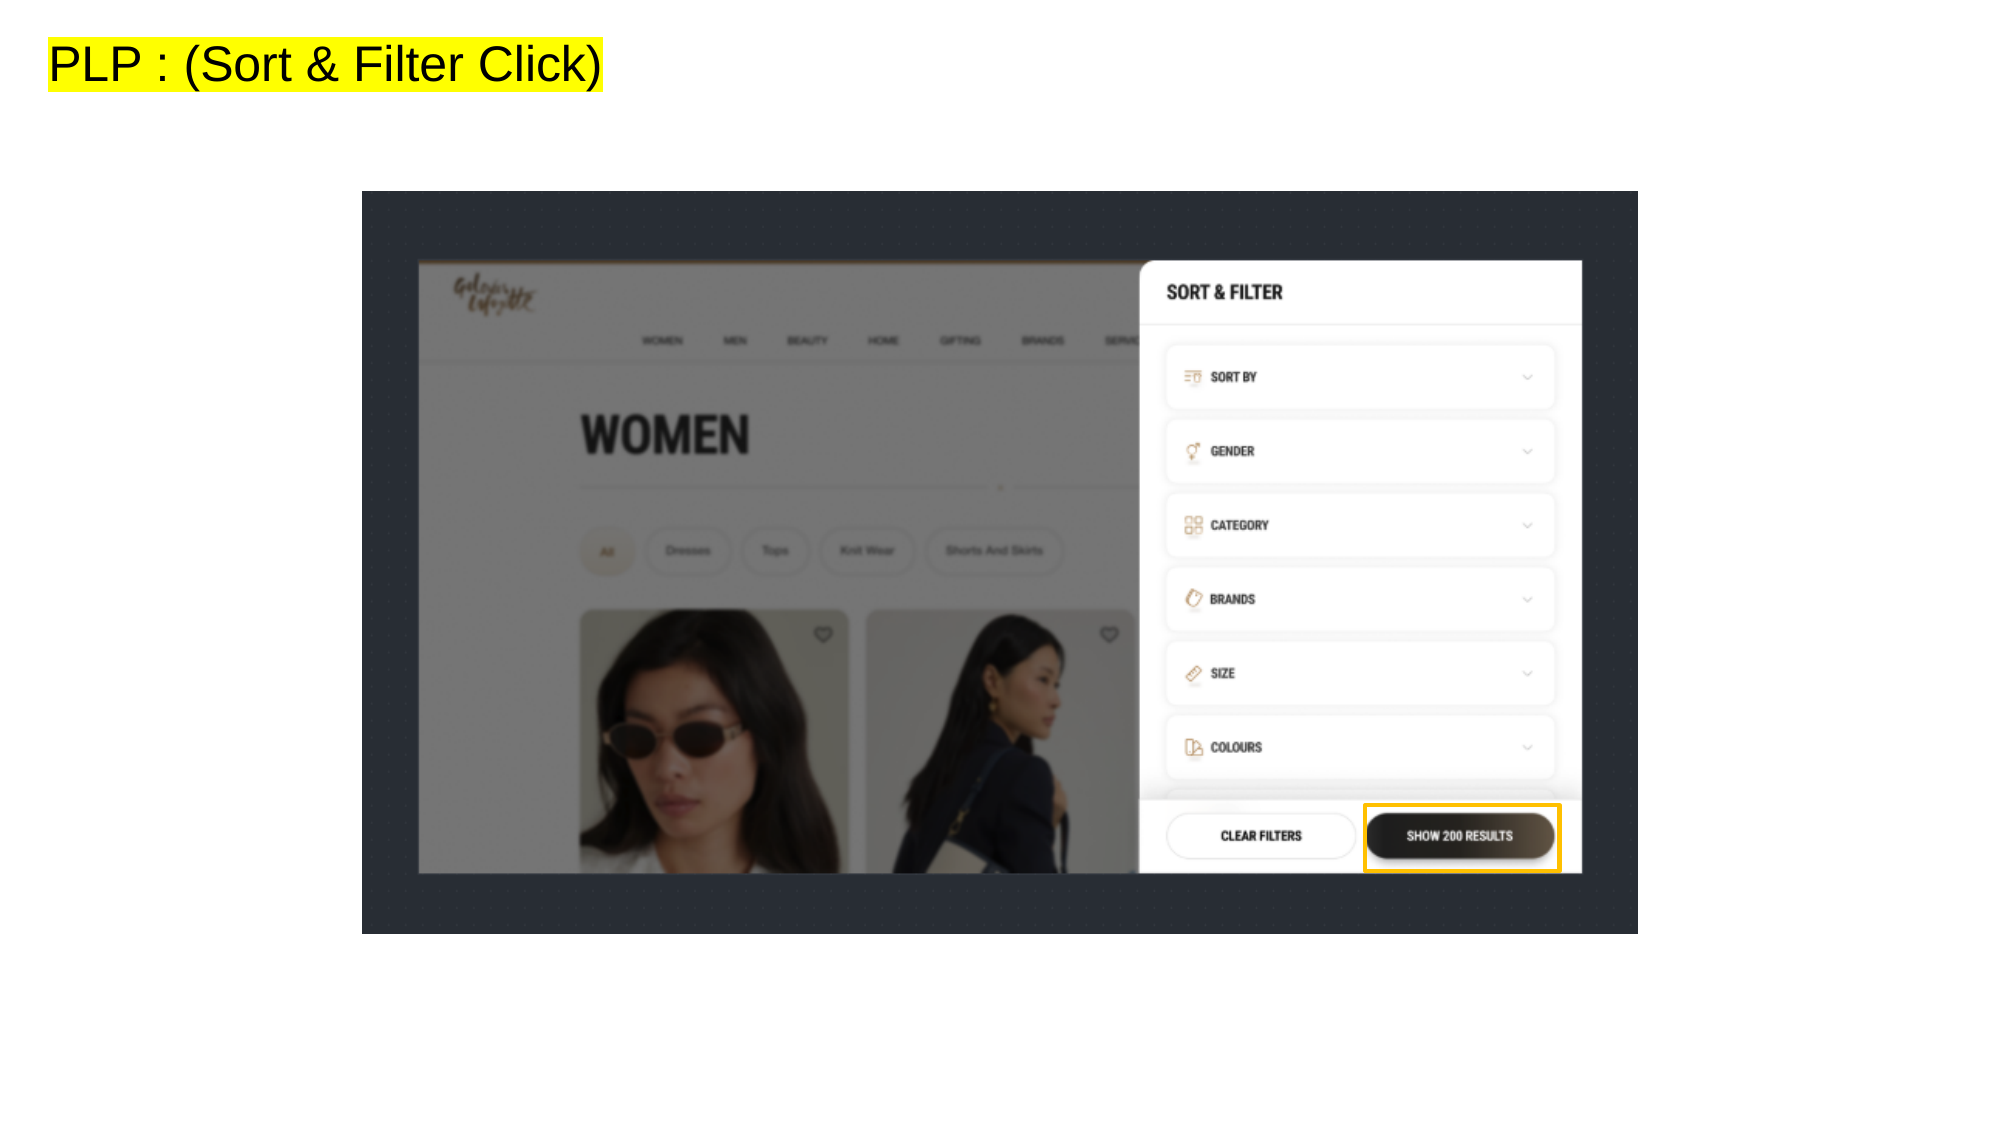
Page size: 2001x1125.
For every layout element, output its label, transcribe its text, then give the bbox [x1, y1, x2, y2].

picture [362, 191, 1638, 934]
text_box PLP : (Sort & Filter Click) [33, 24, 1030, 100]
